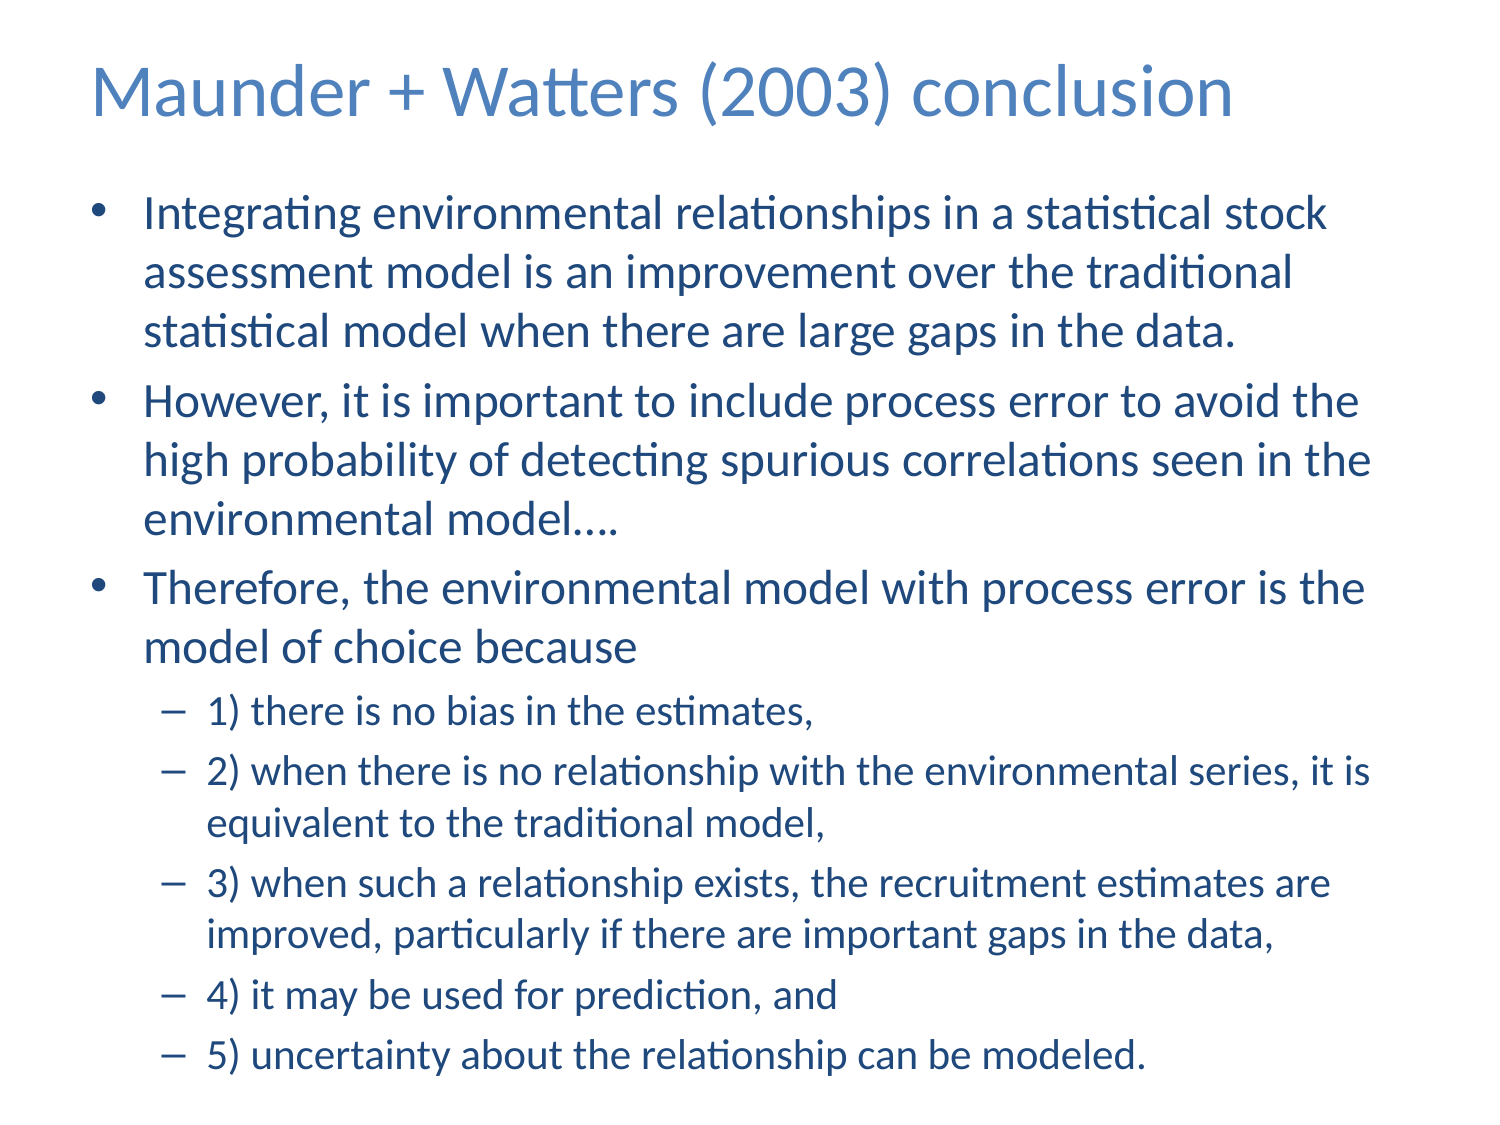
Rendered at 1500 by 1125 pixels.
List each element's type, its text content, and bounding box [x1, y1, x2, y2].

list Integrating environmental relationships in a statistical stock assessment model is an improvement over the traditional statistical model when there are large gaps in the data. However, it is important to include process error to avoid the high probability of detecting spurious correlations seen in the environmental model…. Therefore, the environmental model with process error is the model of choice because 1) there is no bias in the estimates, 2) when there is no relationship with the environmental series, it is equivalent to the traditional model, 3) when such a relationship exists, the recruitment estimates are improved, particularly if there are important gaps in the data, 4) it may be used for prediction, and 5) uncertainty about the relationship can be modeled. [75, 172, 1425, 1090]
title Maunder + Watters (2003) conclusion [75, 30, 1425, 144]
